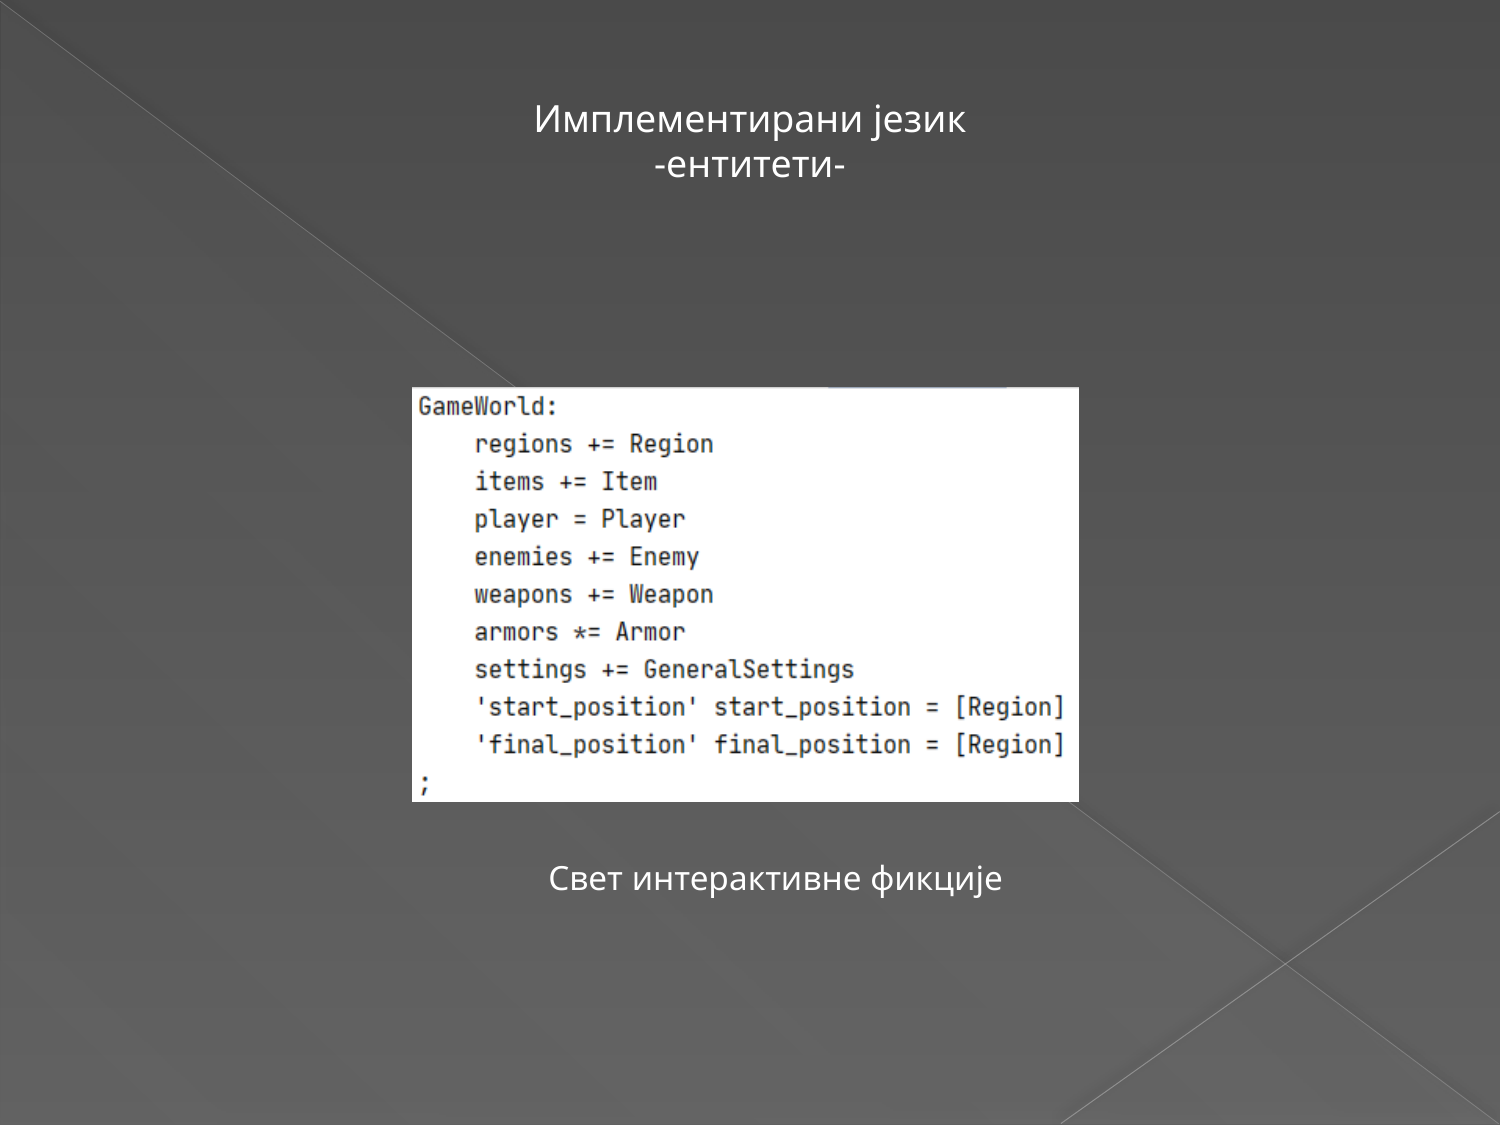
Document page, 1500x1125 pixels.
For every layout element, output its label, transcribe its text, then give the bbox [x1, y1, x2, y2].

text_box Имплементирани језик -ентитети- [0, 87, 1500, 238]
picture [412, 387, 1079, 802]
text_box Свет интерактивне фикције [533, 849, 1019, 905]
